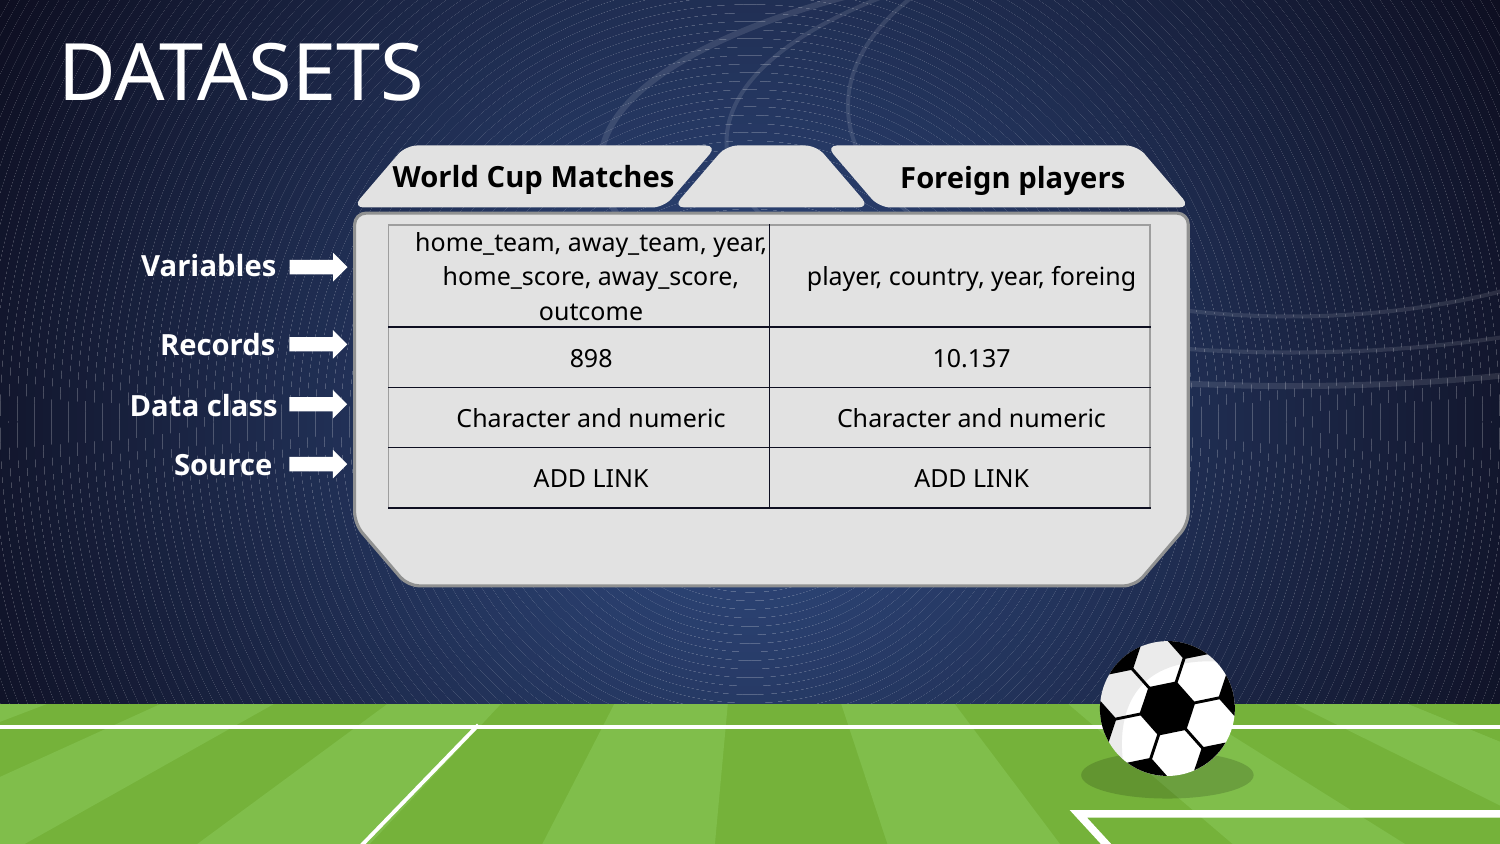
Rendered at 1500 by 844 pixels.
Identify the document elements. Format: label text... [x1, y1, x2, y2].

text_box [287, 250, 349, 284]
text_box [354, 145, 1189, 587]
text_box Variables [126, 240, 292, 290]
text_box Source [159, 439, 288, 489]
text_box [287, 387, 349, 421]
text_box [1081, 762, 1254, 799]
text_box Records [145, 318, 291, 369]
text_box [1098, 640, 1237, 777]
text_box [287, 328, 349, 361]
text_box [287, 447, 349, 481]
text_box Data class [114, 379, 293, 430]
text_box DATASETS [43, 29, 1500, 109]
